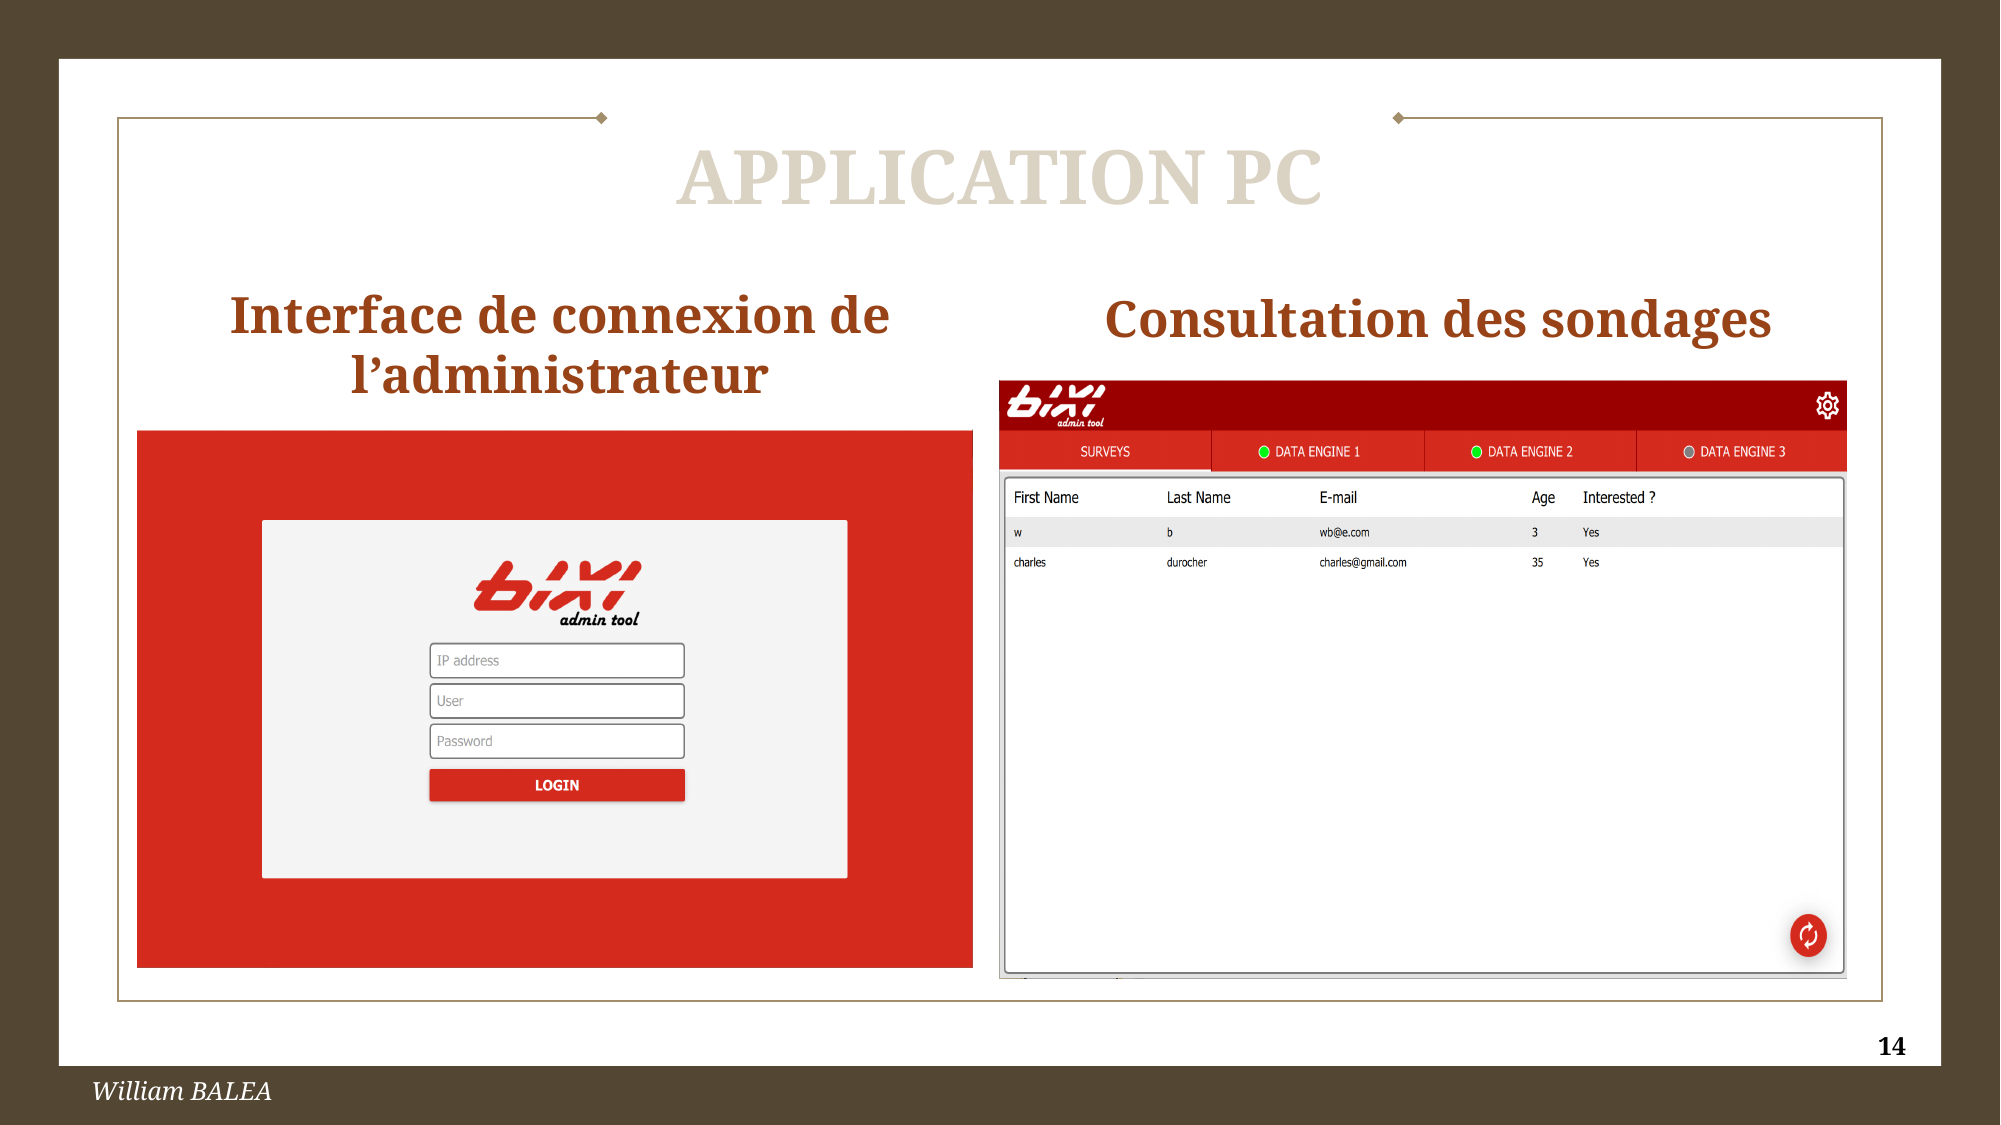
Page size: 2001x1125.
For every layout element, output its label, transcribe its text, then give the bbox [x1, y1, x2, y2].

title APPLICATION PC [137, 146, 1863, 215]
text_box Consultation des sondages [1016, 288, 1863, 356]
picture [999, 380, 1847, 979]
text_box William BALEA [76, 1060, 309, 1116]
list Interface de connexion de l’administrateur [137, 285, 984, 411]
slide_number 14 [1471, 1023, 1922, 1048]
picture [137, 429, 973, 969]
